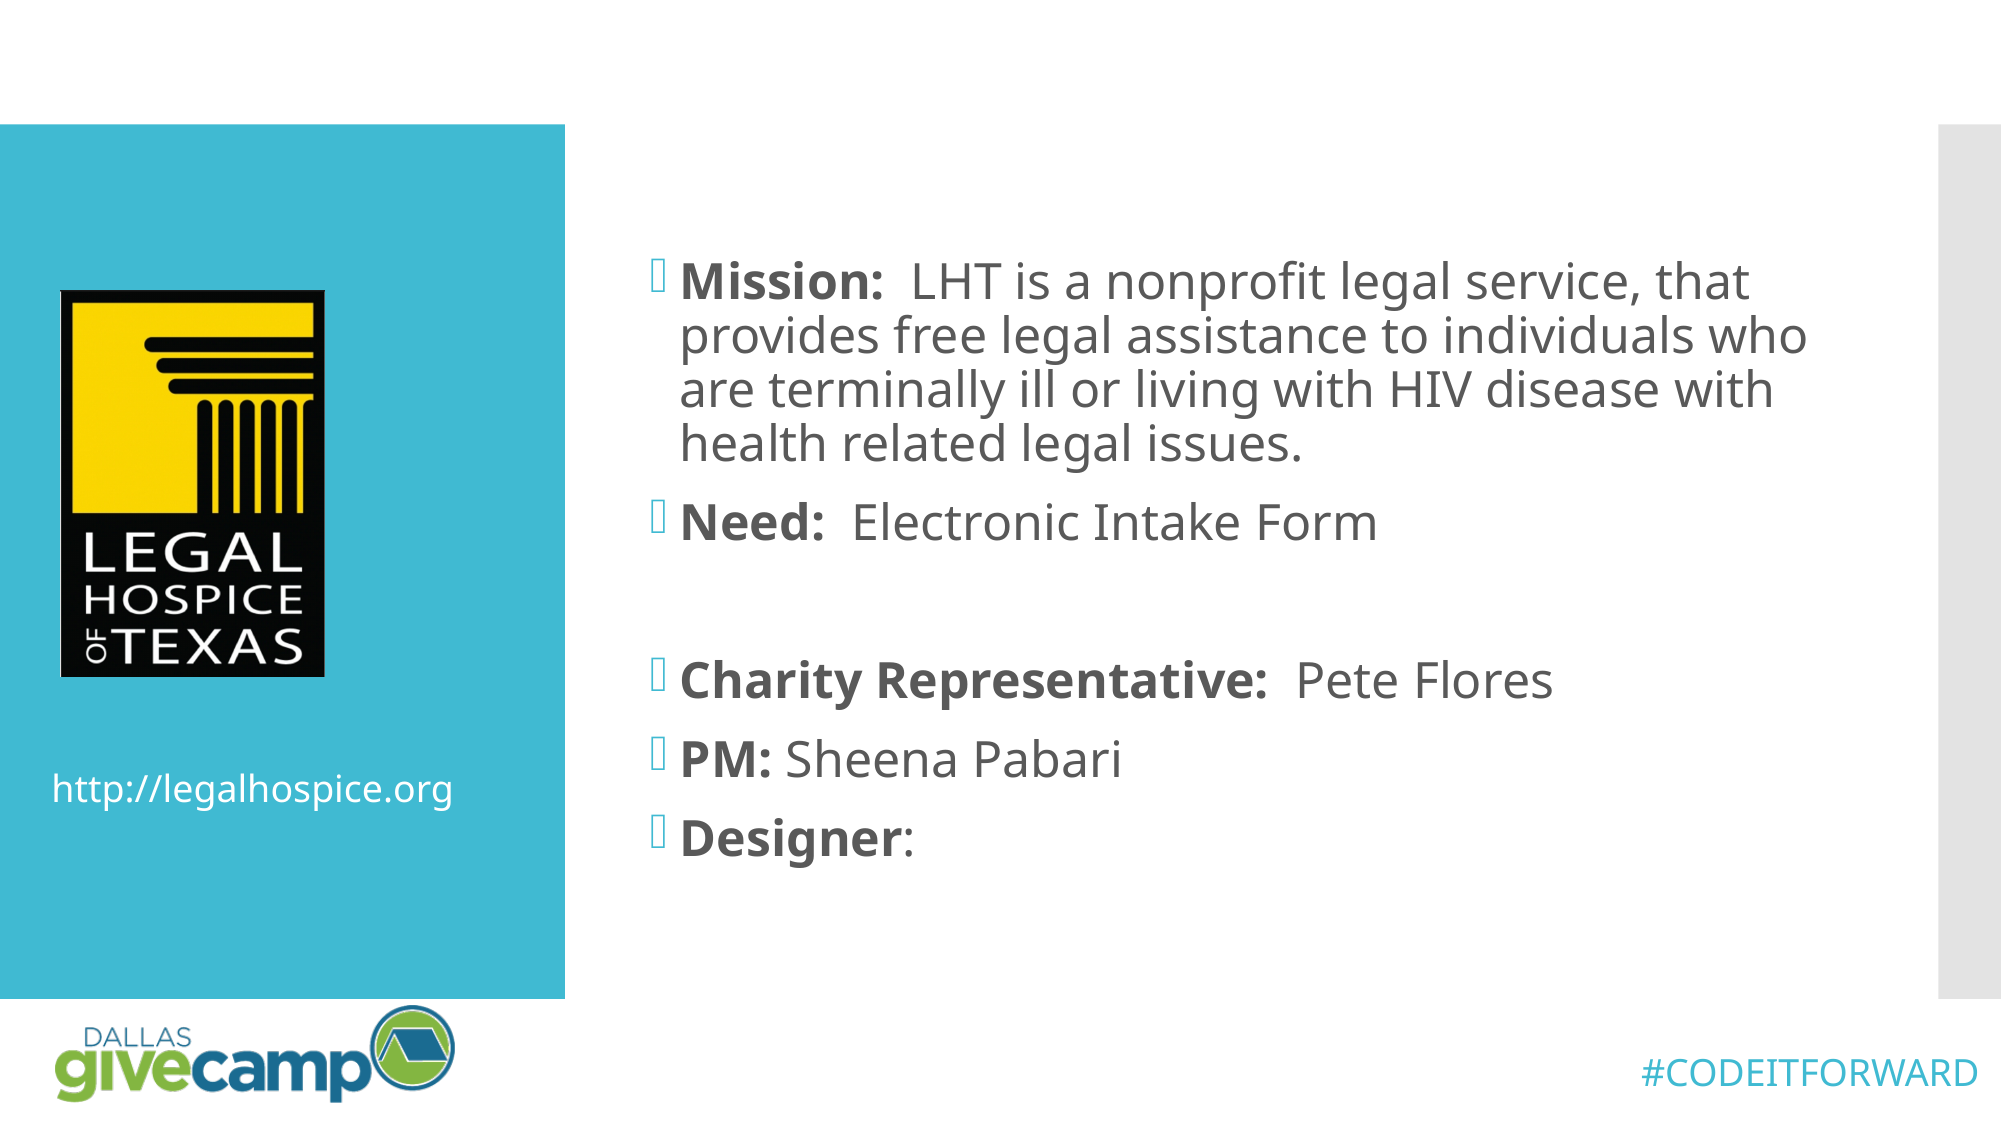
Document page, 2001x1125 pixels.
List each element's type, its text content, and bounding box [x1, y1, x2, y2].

picture [59, 290, 326, 677]
text_box http://legalhospice.org [36, 757, 469, 817]
picture [54, 1004, 457, 1103]
list Mission: LHT is a nonprofit legal service, that provides free legal assistance to individuals who are terminally ill or living with HIV disease with health related legal issues. Need: Electronic Intake Form Charity Representative: Pete Flores PM: Sheena Pabari Designer: [634, 141, 1835, 982]
